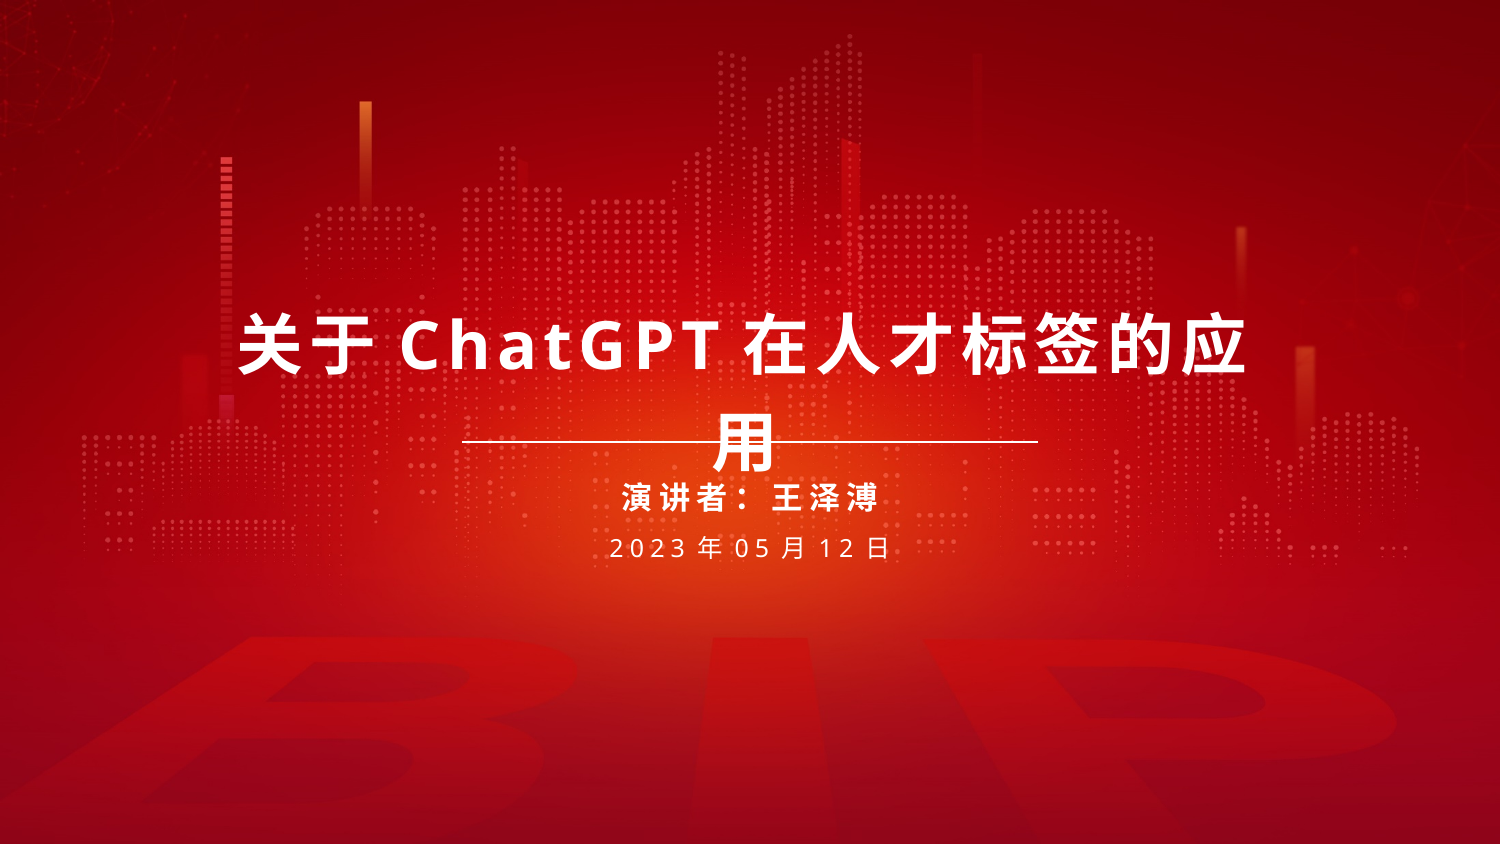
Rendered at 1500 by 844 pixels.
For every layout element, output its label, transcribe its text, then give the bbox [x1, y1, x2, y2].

text_box 关于ChatGPT在人才标签的应用 [194, 280, 1296, 487]
picture [0, 0, 1500, 844]
text_box 演讲者：王泽溥 [579, 487, 920, 523]
text_box 2023年05月12日 [594, 524, 906, 570]
